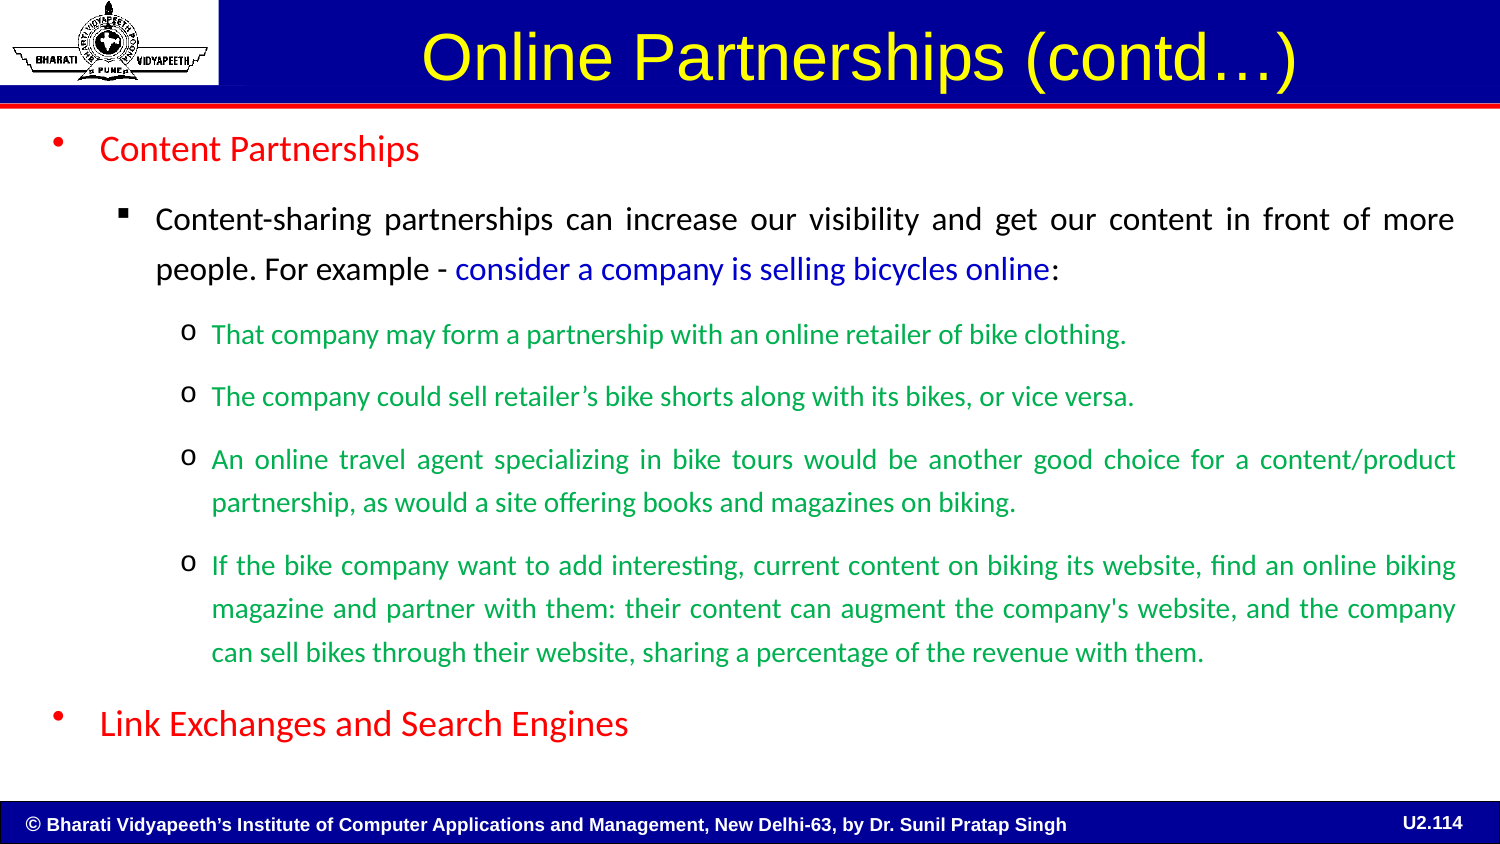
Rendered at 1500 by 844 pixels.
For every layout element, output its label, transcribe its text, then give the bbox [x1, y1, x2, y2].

list Content Partnerships Content-sharing partnerships can increase our visibility and get our content in front of more people. For example - consider a company is selling bicycles online: That company may form a partnership with an online retailer of bike clothing. The company could sell retailer’s bike shorts along with its bikes, or vice versa. An online travel agent specializing in bike tours would be another good choice for a content/product partnership, as would a site offering books and magazines on biking. If the bike company want to add interesting, current content on biking its website, find an online biking magazine and partner with them: their content can augment the company's website, and the company can sell bikes through their website, sharing a percentage of the revenue with them. Link Exchanges and Search Engines [39, 106, 1470, 802]
picture [12, 1, 208, 81]
title Online Partnerships (contd…) [233, 6, 1488, 89]
